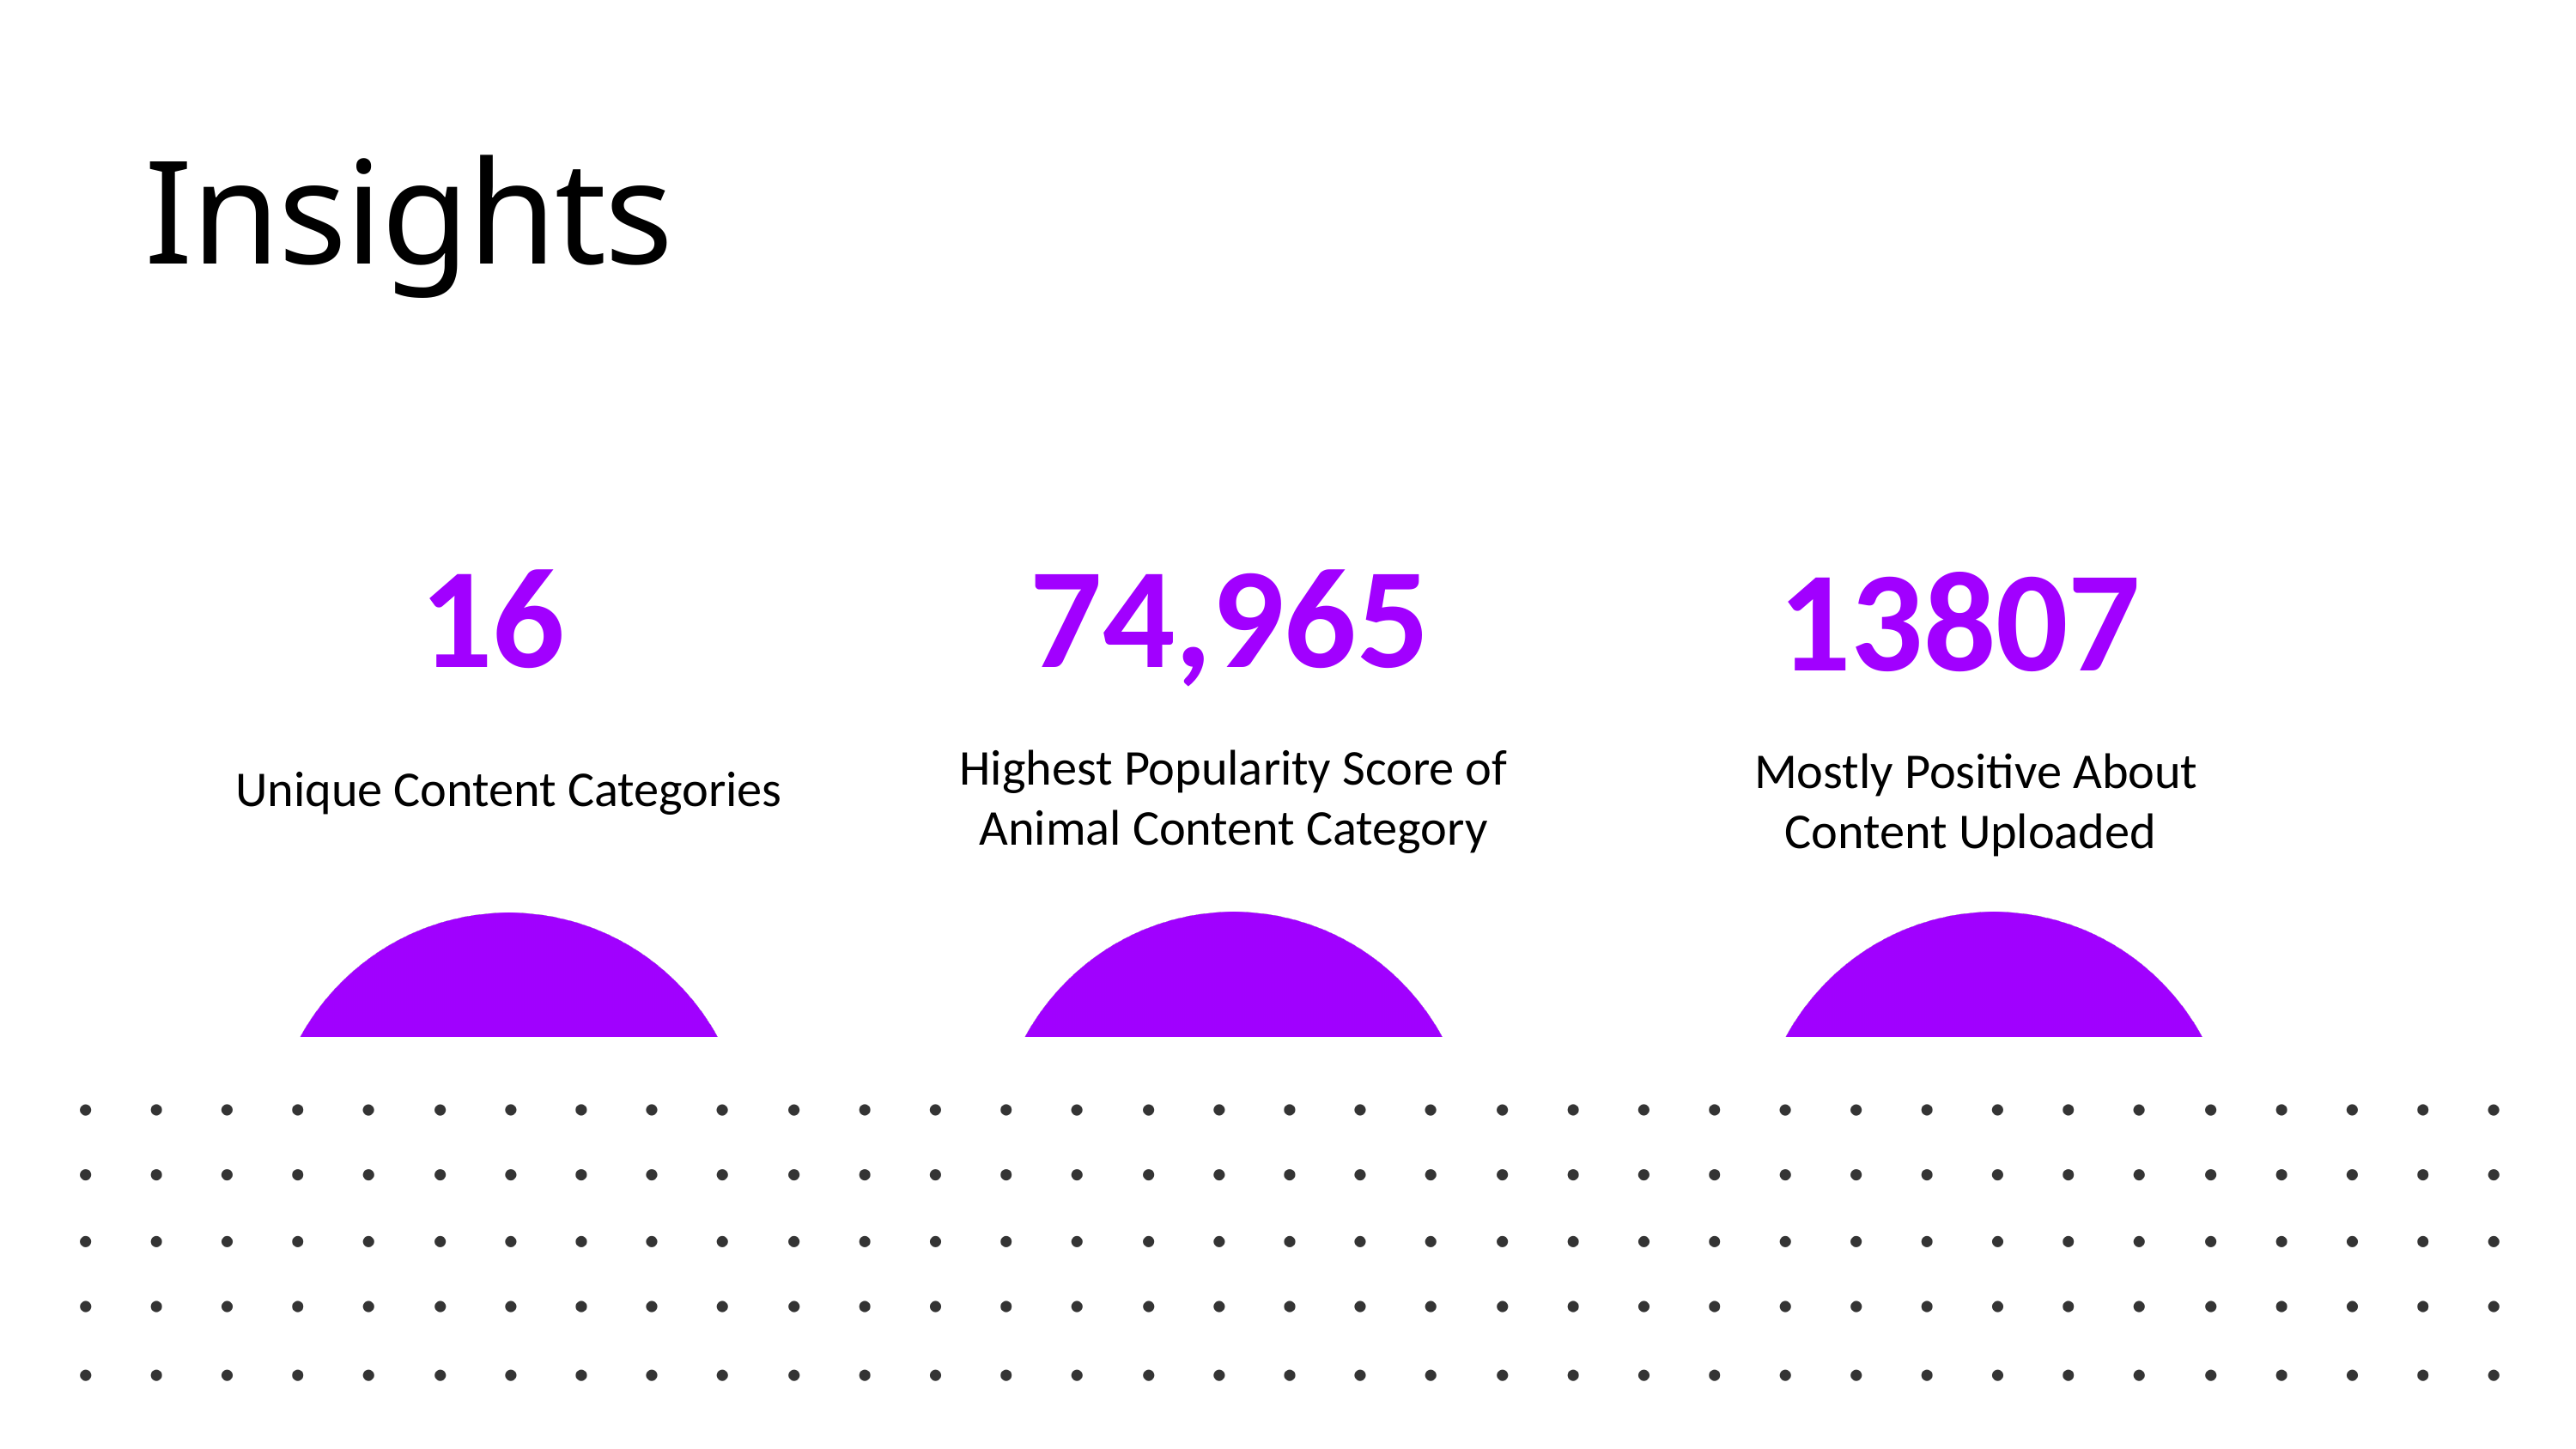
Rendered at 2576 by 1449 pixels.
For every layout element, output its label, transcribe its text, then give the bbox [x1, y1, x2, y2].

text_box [72, 1099, 2504, 1385]
text_box 13807 Mostly Positive About Content Uploaded [1695, 521, 2257, 865]
text_box 16 Unique Content Categories [222, 518, 795, 823]
picture [1784, 912, 2204, 1037]
picture [1024, 912, 1443, 1037]
text_box 74,965 Highest Popularity Score of Animal Content Category [927, 518, 1540, 862]
text_box Insights [144, 121, 799, 294]
picture [299, 912, 719, 1037]
